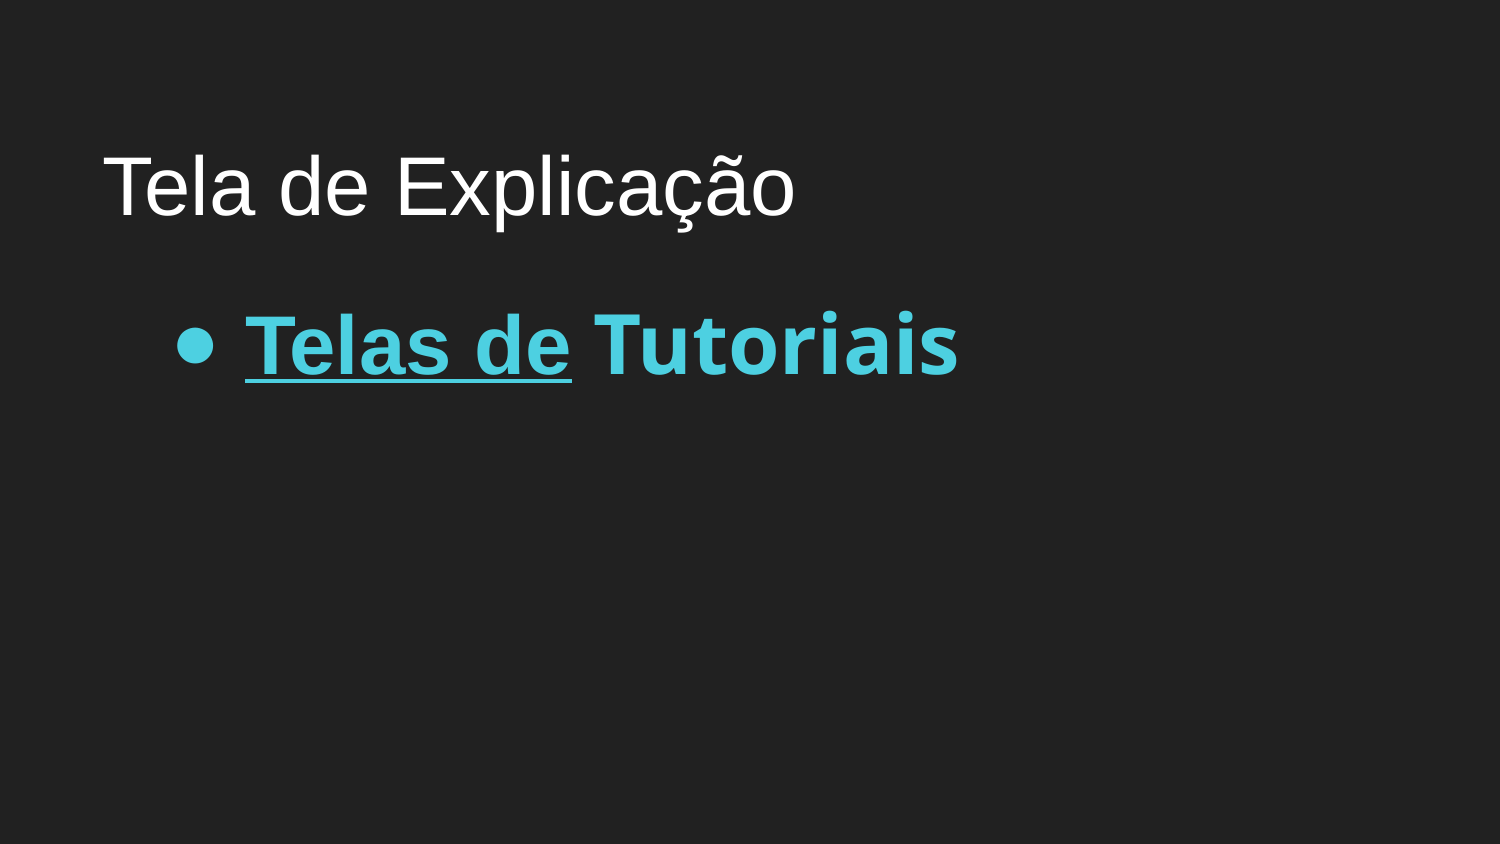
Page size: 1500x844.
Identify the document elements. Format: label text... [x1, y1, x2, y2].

title Telas de Tutoriais [154, 261, 1008, 765]
title Tela de Explicação [87, 116, 941, 243]
